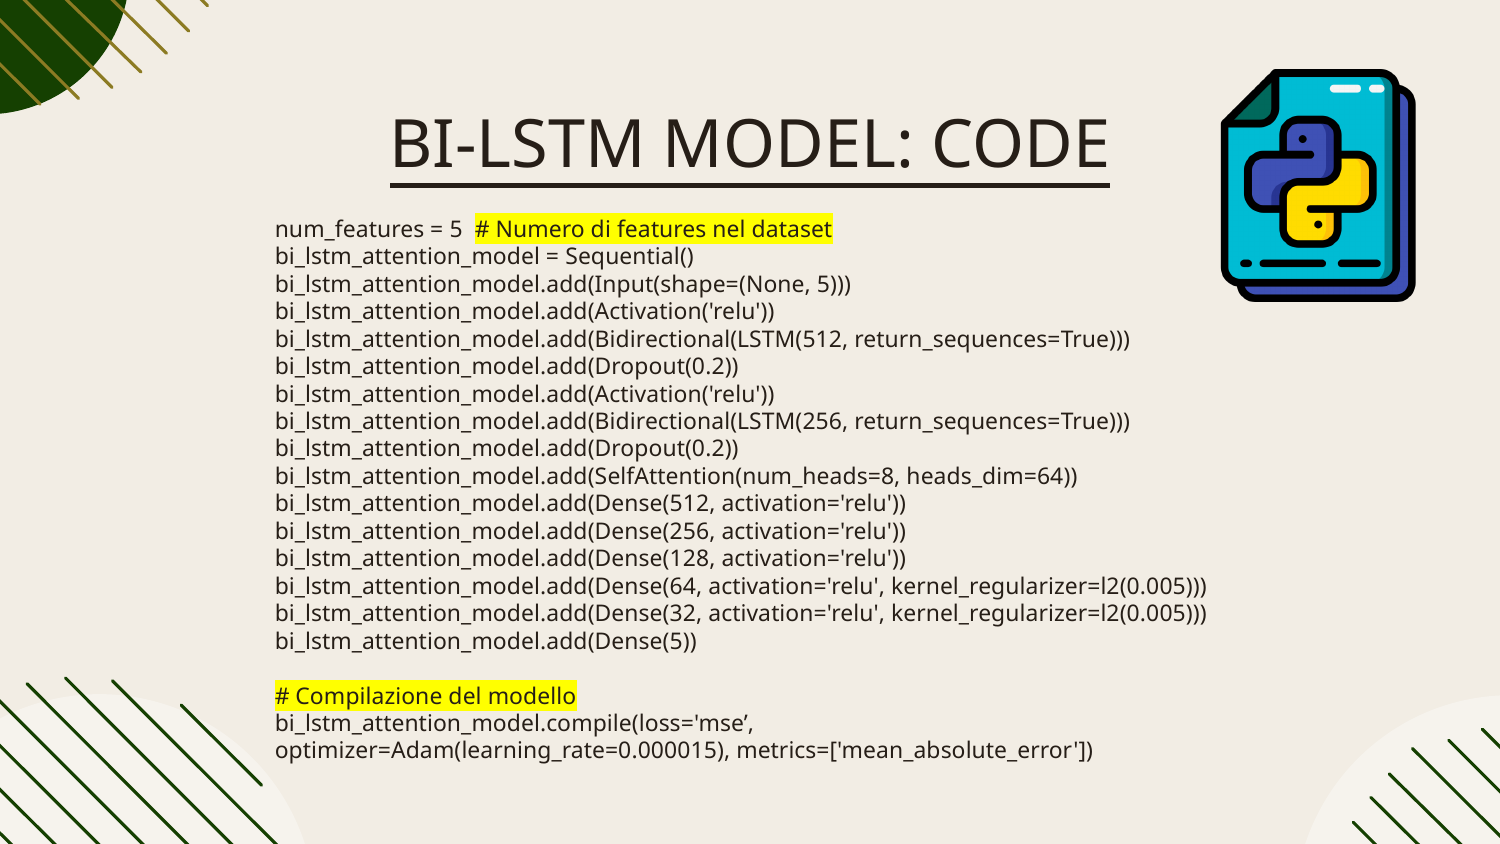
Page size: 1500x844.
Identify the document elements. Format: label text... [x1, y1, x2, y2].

picture [1200, 68, 1435, 303]
subtitle num_features = 5 # Numero di features nel dataset bi_lstm_attention_model = Sequential() bi_lstm_attention_model.add(Input(shape=(None, 5))) bi_lstm_attention_model.add(Activation('relu')) bi_lstm_attention_model.add(Bidirectional(LSTM(512, return_sequences=True))) bi_lstm_attention_model.add(Dropout(0.2)) bi_lstm_attention_model.add(Activation('relu')) bi_lstm_attention_model.add(Bidirectional(LSTM(256, return_sequences=True))) bi_lstm_attention_model.add(Dropout(0.2)) bi_lstm_attention_model.add(SelfAttention(num_heads=8, heads_dim=64)) bi_lstm_attention_model.add(Dense(512, activation='relu')) bi_lstm_attention_model.add(Dense(256, activation='relu')) bi_lstm_attention_model.add(Dense(128, activation='relu')) bi_lstm_attention_model.add(Dense(64, activation='relu', kernel_regularizer=l2(0.005))) bi_lstm_attention_model.add(Dense(32, activation='relu', kernel_regularizer=l2(0.005))) bi_lstm_attention_model.add(Dense(5)) # Compilazione del modello bi_lstm_attention_model.compile(loss='mse’, optimizer=Adam(learning_rate=0.000015), metrics=['mean_absolute_error']) [259, 199, 1303, 838]
title BI-LSTM MODEL: CODE [116, 85, 1195, 202]
